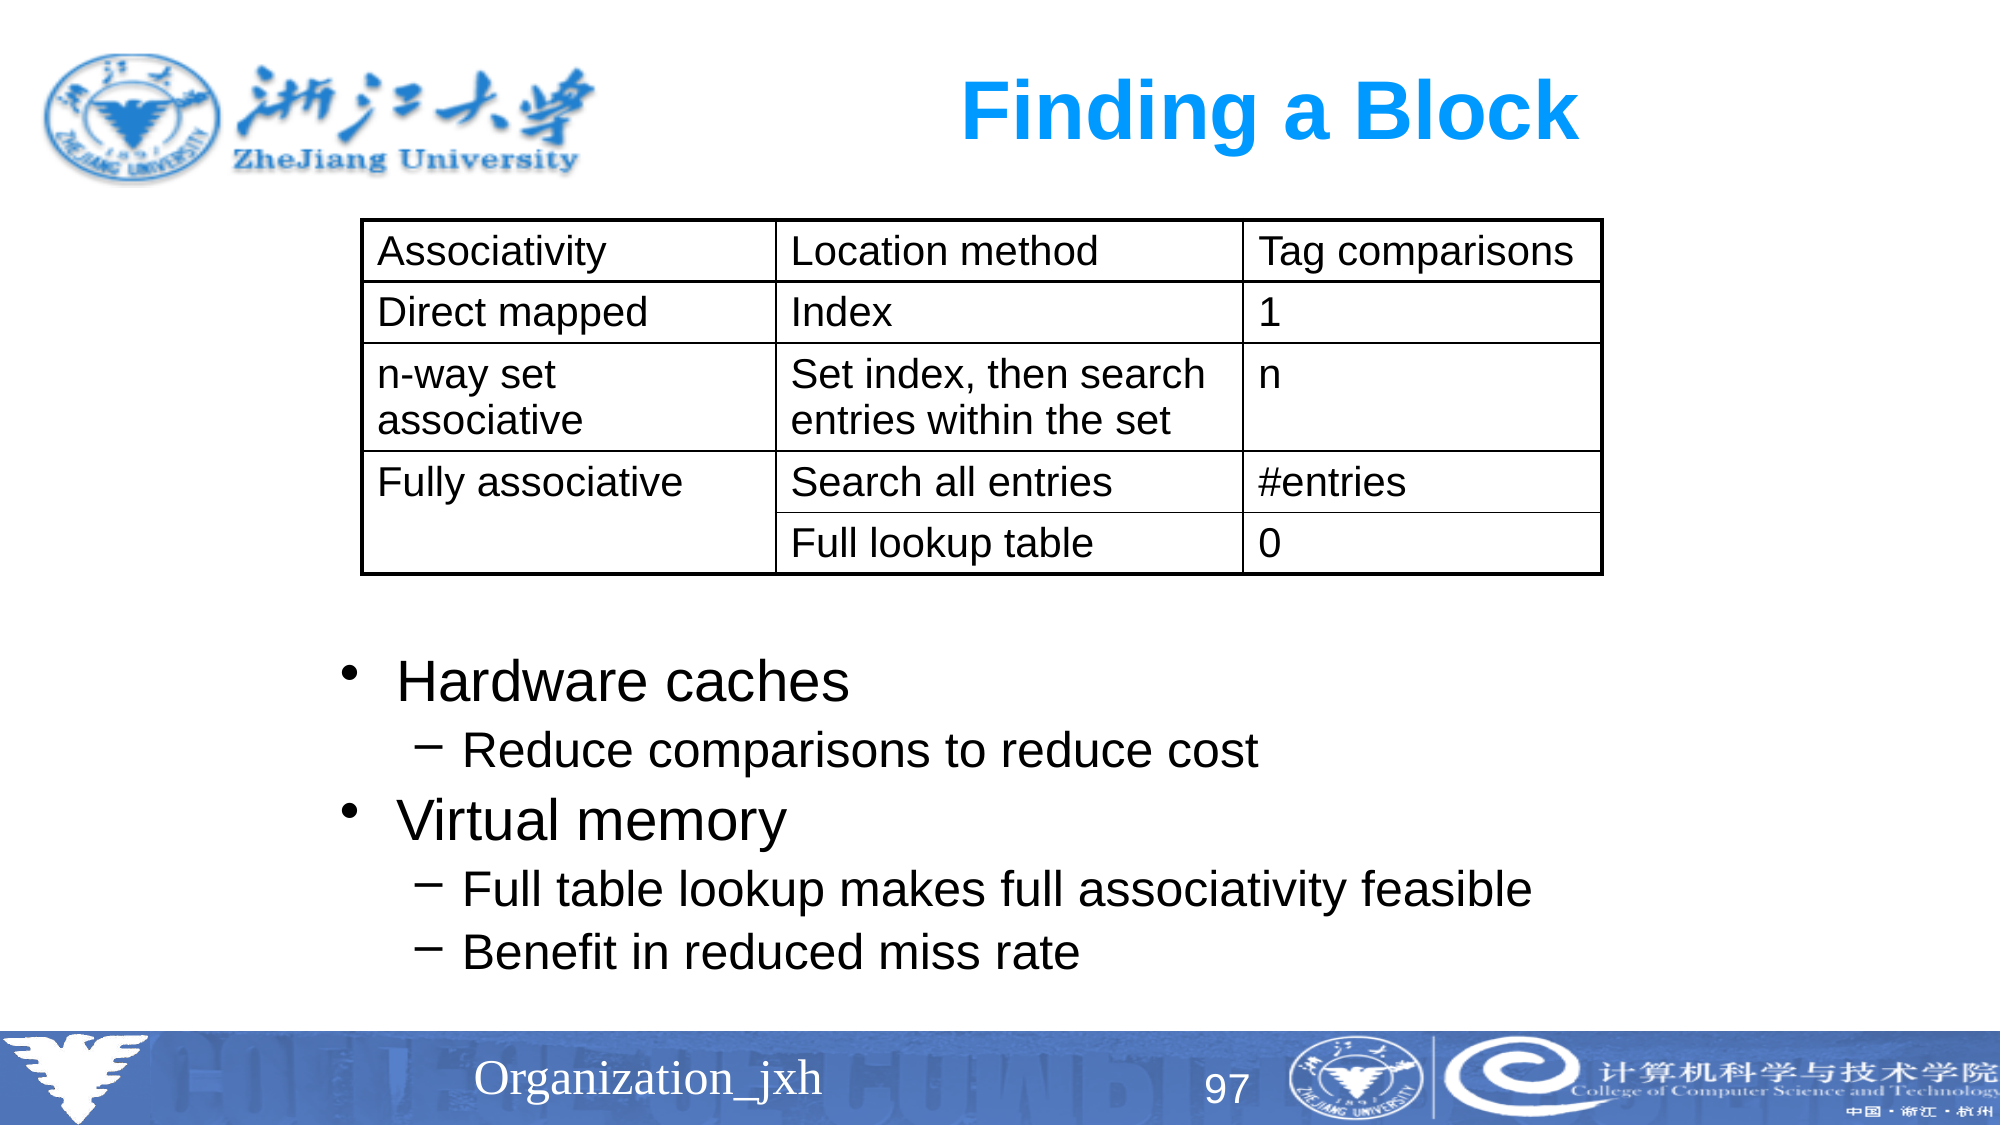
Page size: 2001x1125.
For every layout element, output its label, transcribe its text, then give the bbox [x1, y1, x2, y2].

picture [0, 1031, 2000, 1125]
table_cell #entries [1244, 452, 1600, 512]
table_header Location method [777, 222, 1242, 280]
table_cell n-way set associative [364, 344, 775, 450]
table_header Associativity [364, 222, 775, 280]
table_cell Search all entries [777, 452, 1242, 512]
table_cell Set index, then search entries within the set [777, 344, 1242, 450]
table_header Tag comparisons [1244, 222, 1600, 280]
table_cell 0 [1244, 513, 1600, 572]
table_cell n [1244, 344, 1600, 450]
table_cell Full lookup table [777, 513, 1242, 572]
table_cell Index [777, 283, 1242, 342]
picture [31, 46, 604, 188]
table_cell Fully associative [364, 452, 775, 572]
table_cell 1 [1244, 283, 1600, 342]
title Finding a Block [624, 13, 1916, 200]
list Hardware caches Reduce comparisons to reduce cost Virtual memory Full table lookup makes full associativity feasible Benefit in reduced miss rate [324, 643, 1676, 1020]
table_cell Direct mapped [364, 283, 775, 342]
